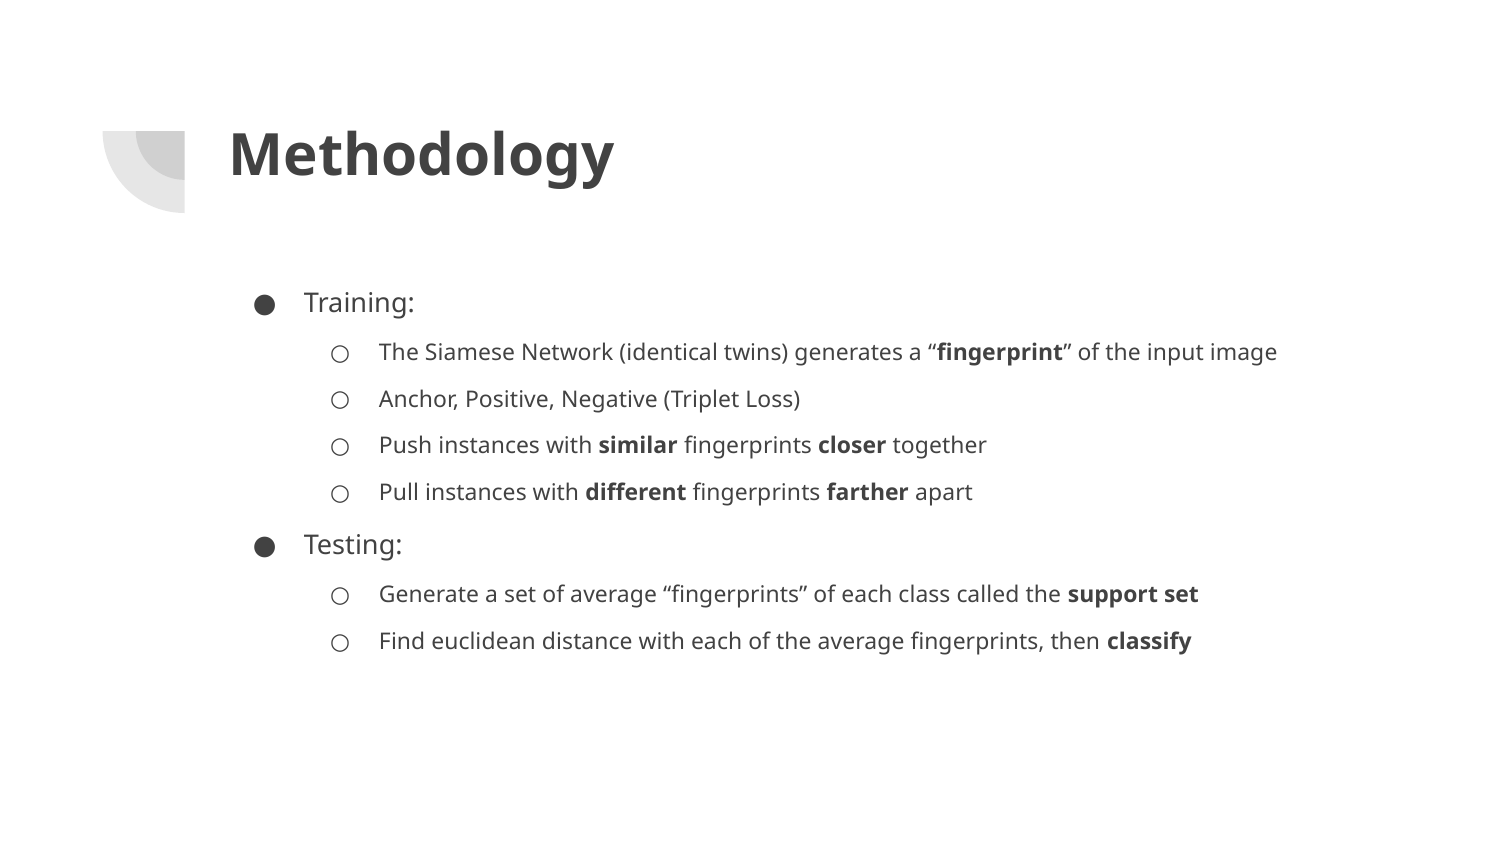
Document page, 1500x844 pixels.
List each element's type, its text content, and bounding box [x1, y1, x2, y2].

list Training: The Siamese Network (identical twins) generates a “fingerprint” of the input image Anchor, Positive, Negative (Triplet Loss) Push instances with similar fingerprints closer together Pull instances with different fingerprints farther apart Testing: Generate a set of average “fingerprints” of each class called the support set Find euclidean distance with each of the average fingerprints, then classify [213, 249, 1368, 744]
title Methodology [213, 98, 1368, 249]
